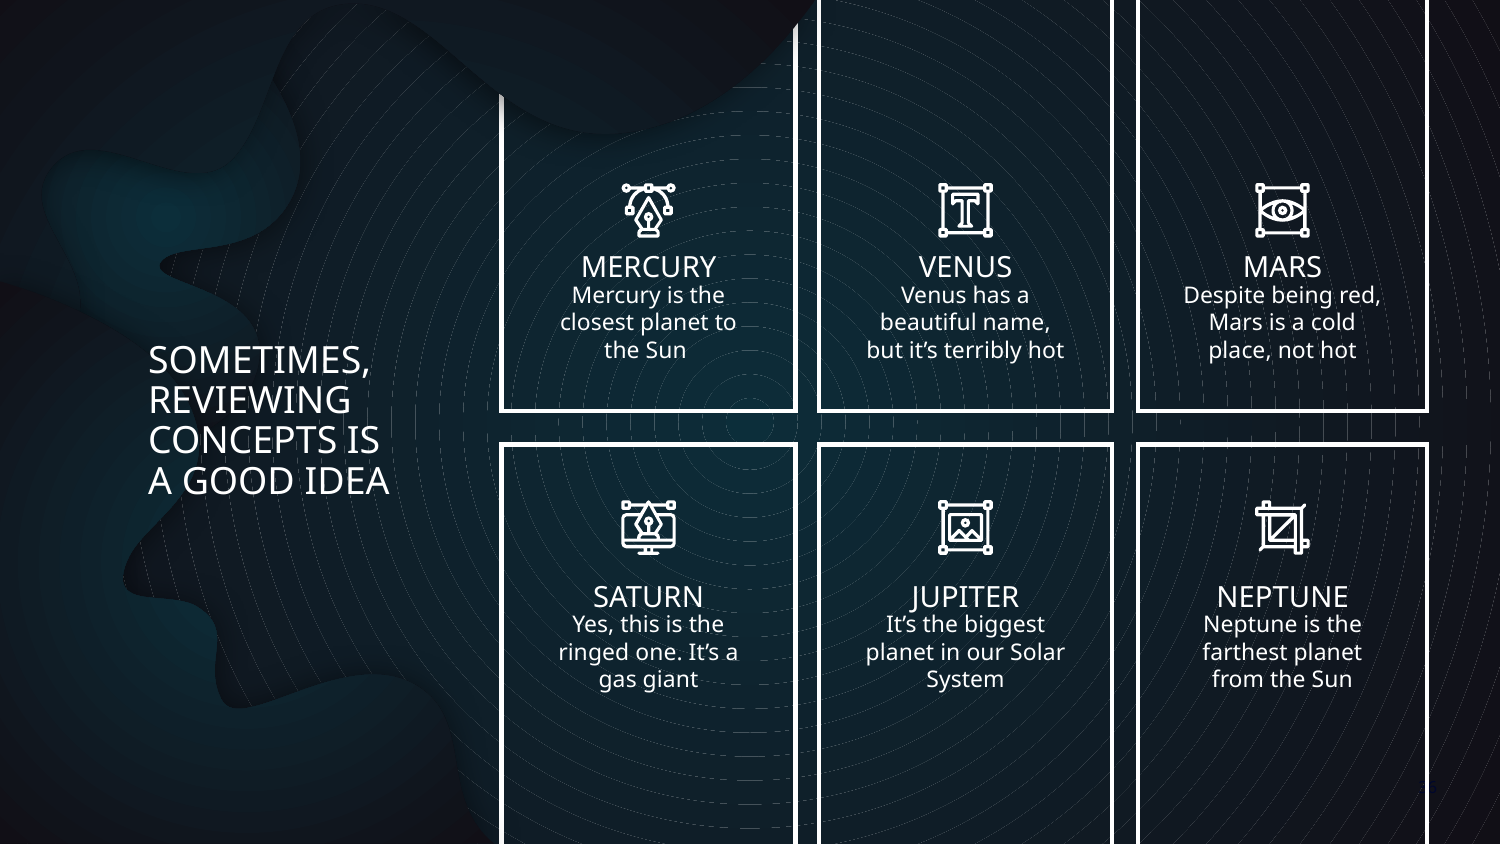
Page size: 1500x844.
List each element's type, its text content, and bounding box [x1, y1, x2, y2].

subtitle NEPTUNE [1136, 580, 1430, 619]
subtitle MERCURY [501, 250, 615, 289]
subtitle Yes, this is the ringed one. It’s a gas giant [532, 604, 765, 766]
subtitle MARS [1315, 250, 1430, 289]
subtitle It’s the biggest planet in our Solar System [849, 604, 1082, 766]
subtitle SATURN [501, 580, 796, 619]
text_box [621, 182, 1311, 555]
subtitle Mercury is the closest planet to the Sun [532, 274, 615, 395]
subtitle JUPITER [818, 580, 1113, 619]
subtitle Neptune is the farthest planet from the Sun [1166, 604, 1399, 766]
subtitle Despite being red, Mars is a cold place, not hot [1315, 274, 1399, 395]
title SOMETIMES, REVIEWING CONCEPTS IS A GOOD IDEA [136, 135, 423, 708]
